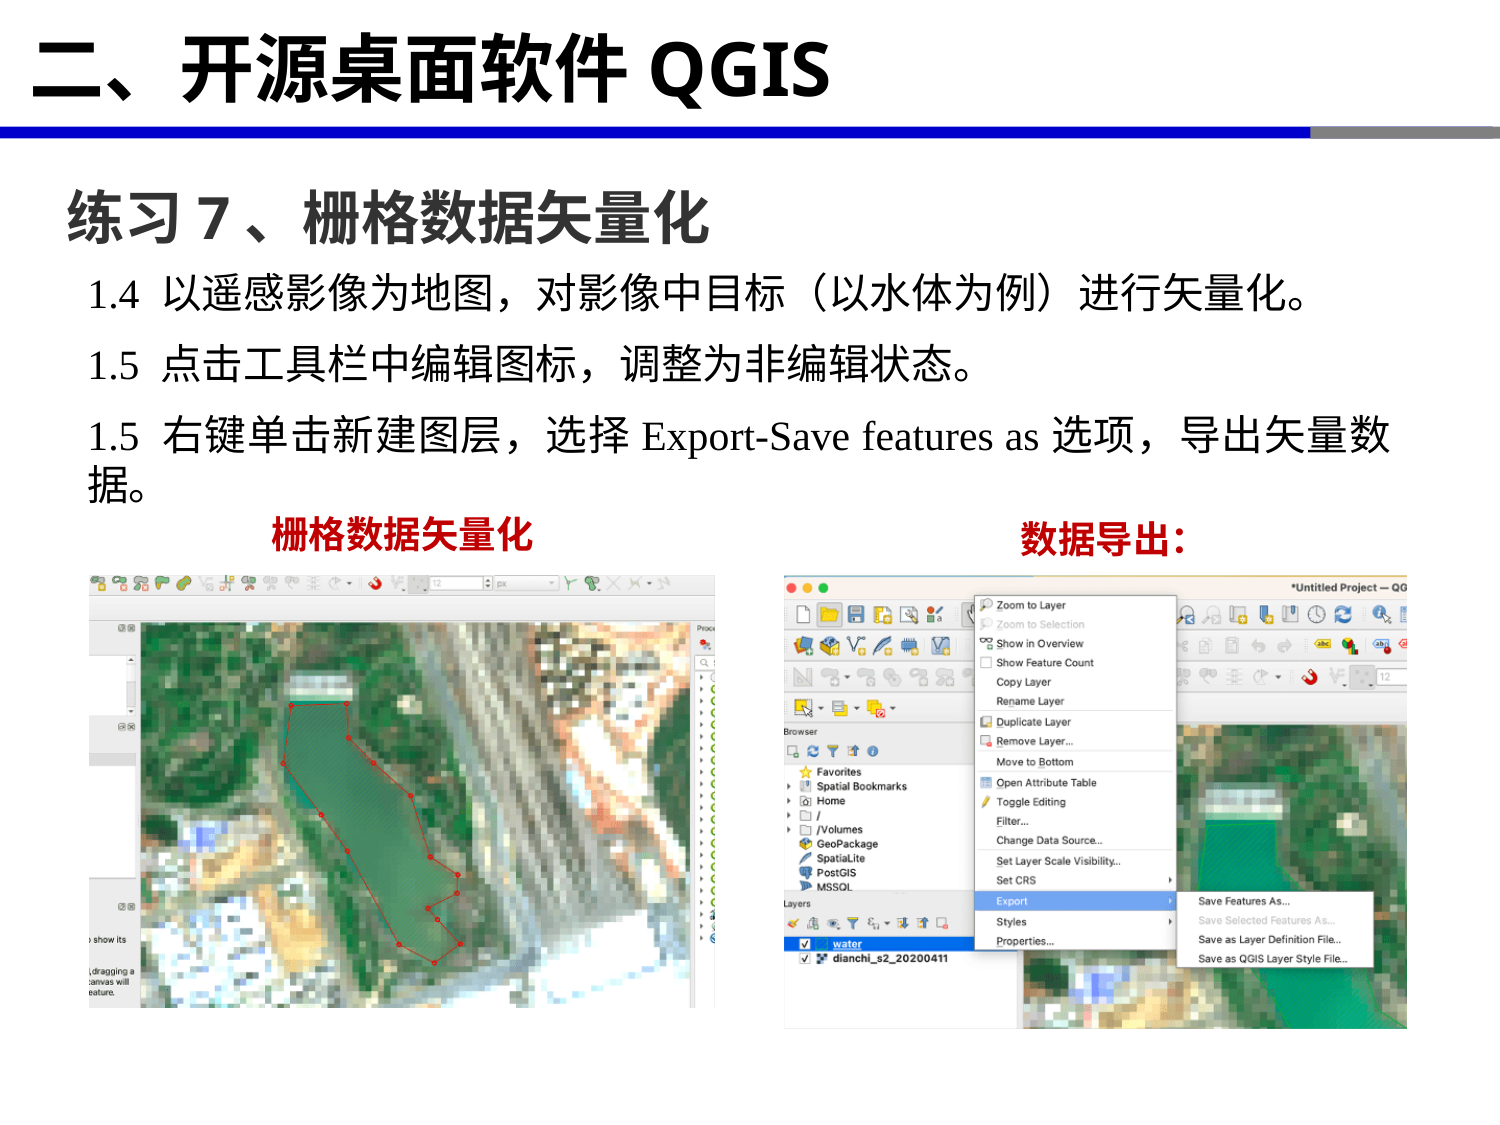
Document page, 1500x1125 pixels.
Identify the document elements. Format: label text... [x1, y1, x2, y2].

text_box 练习7、栅格数据矢量化 [52, 138, 1448, 259]
text_box 数据导出： [935, 508, 1294, 569]
picture [783, 573, 1407, 1031]
text_box 1.4 以遥感影像为地图，对影像中目标（以水体为例）进行矢量化。 1.5 点击工具栏中编辑图标，调整为非编辑状态。 1.5 右键单击新建图层，选择Export-Save features as选项，导出矢量数据。 [72, 259, 1407, 517]
picture [89, 573, 716, 1008]
title 二、开源桌面软件QGIS [0, 1, 1479, 132]
text_box 栅格数据矢量化 [89, 503, 716, 563]
